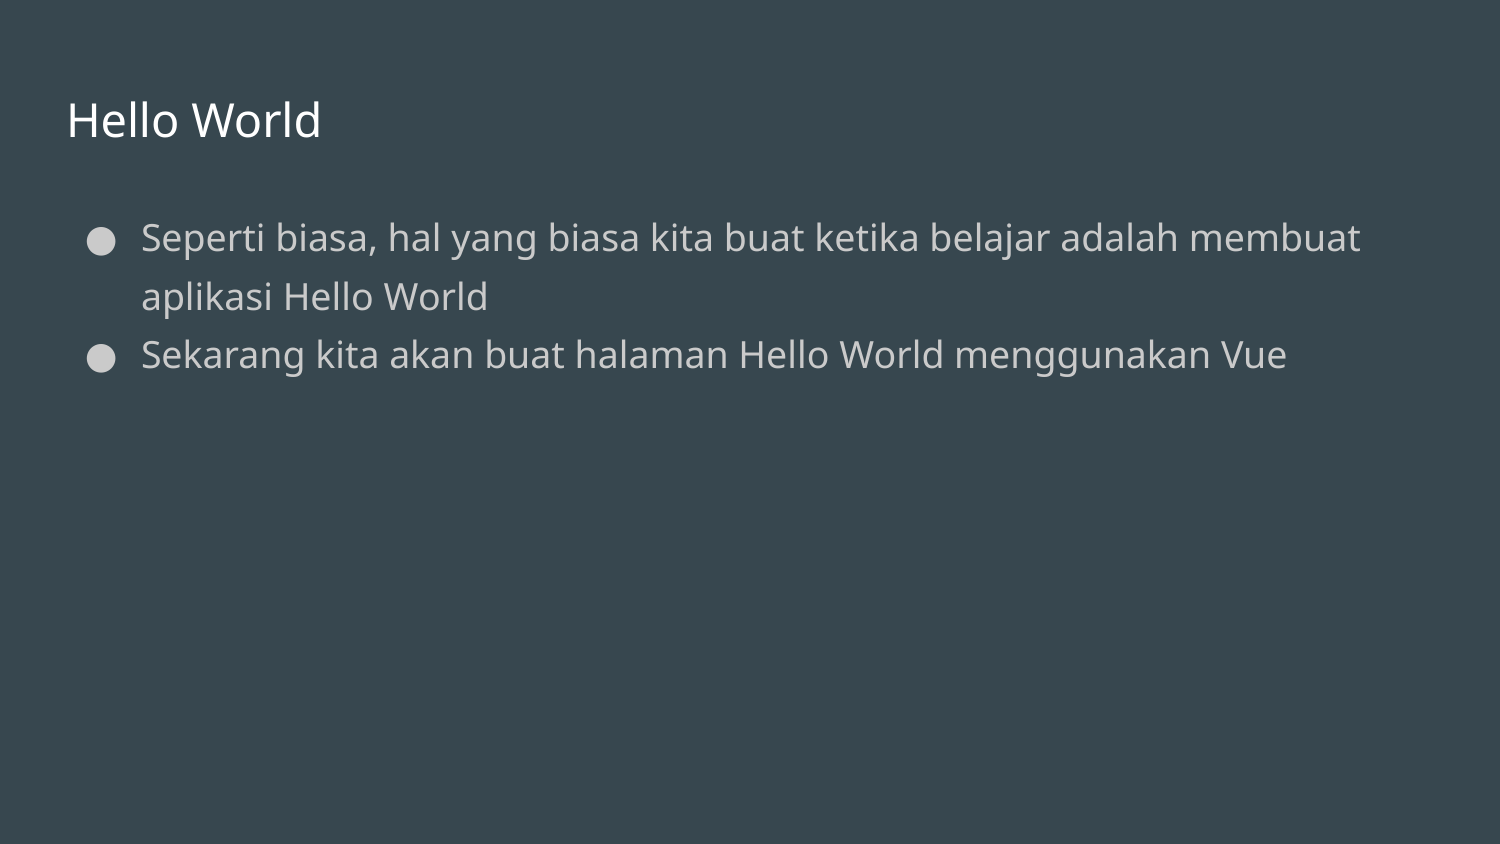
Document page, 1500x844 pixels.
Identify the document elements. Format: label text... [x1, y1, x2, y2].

title Hello World [51, 72, 1449, 167]
list Seperti biasa, hal yang biasa kita buat ketika belajar adalah membuat aplikasi Hello World Sekarang kita akan buat halaman Hello World menggunakan Vue [51, 189, 1449, 750]
